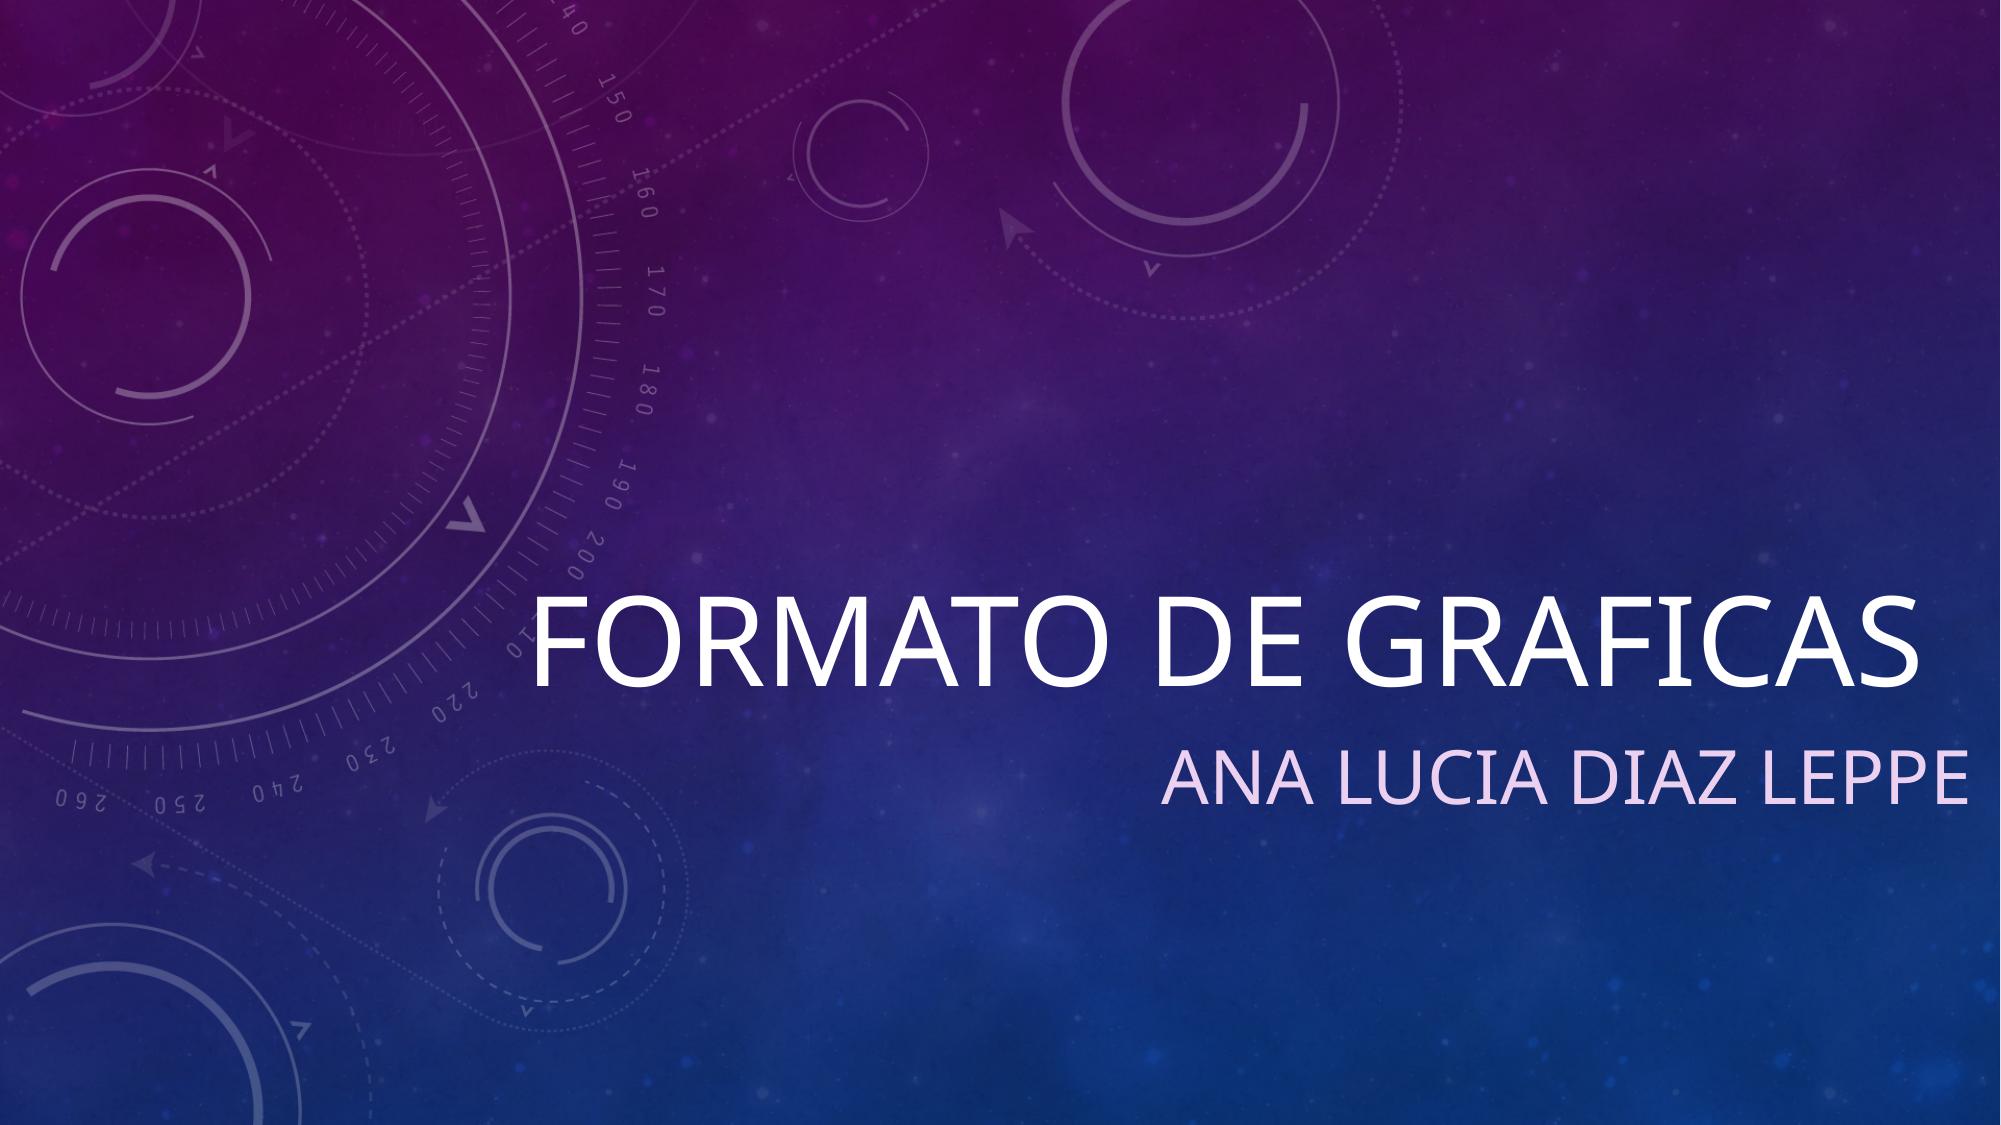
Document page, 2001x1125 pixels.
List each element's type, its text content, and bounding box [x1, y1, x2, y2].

picture [0, 0, 2001, 1125]
title Formato de graficas [344, 302, 1973, 720]
subtitle Ana lucia Diaz Leppe [806, 721, 1988, 953]
